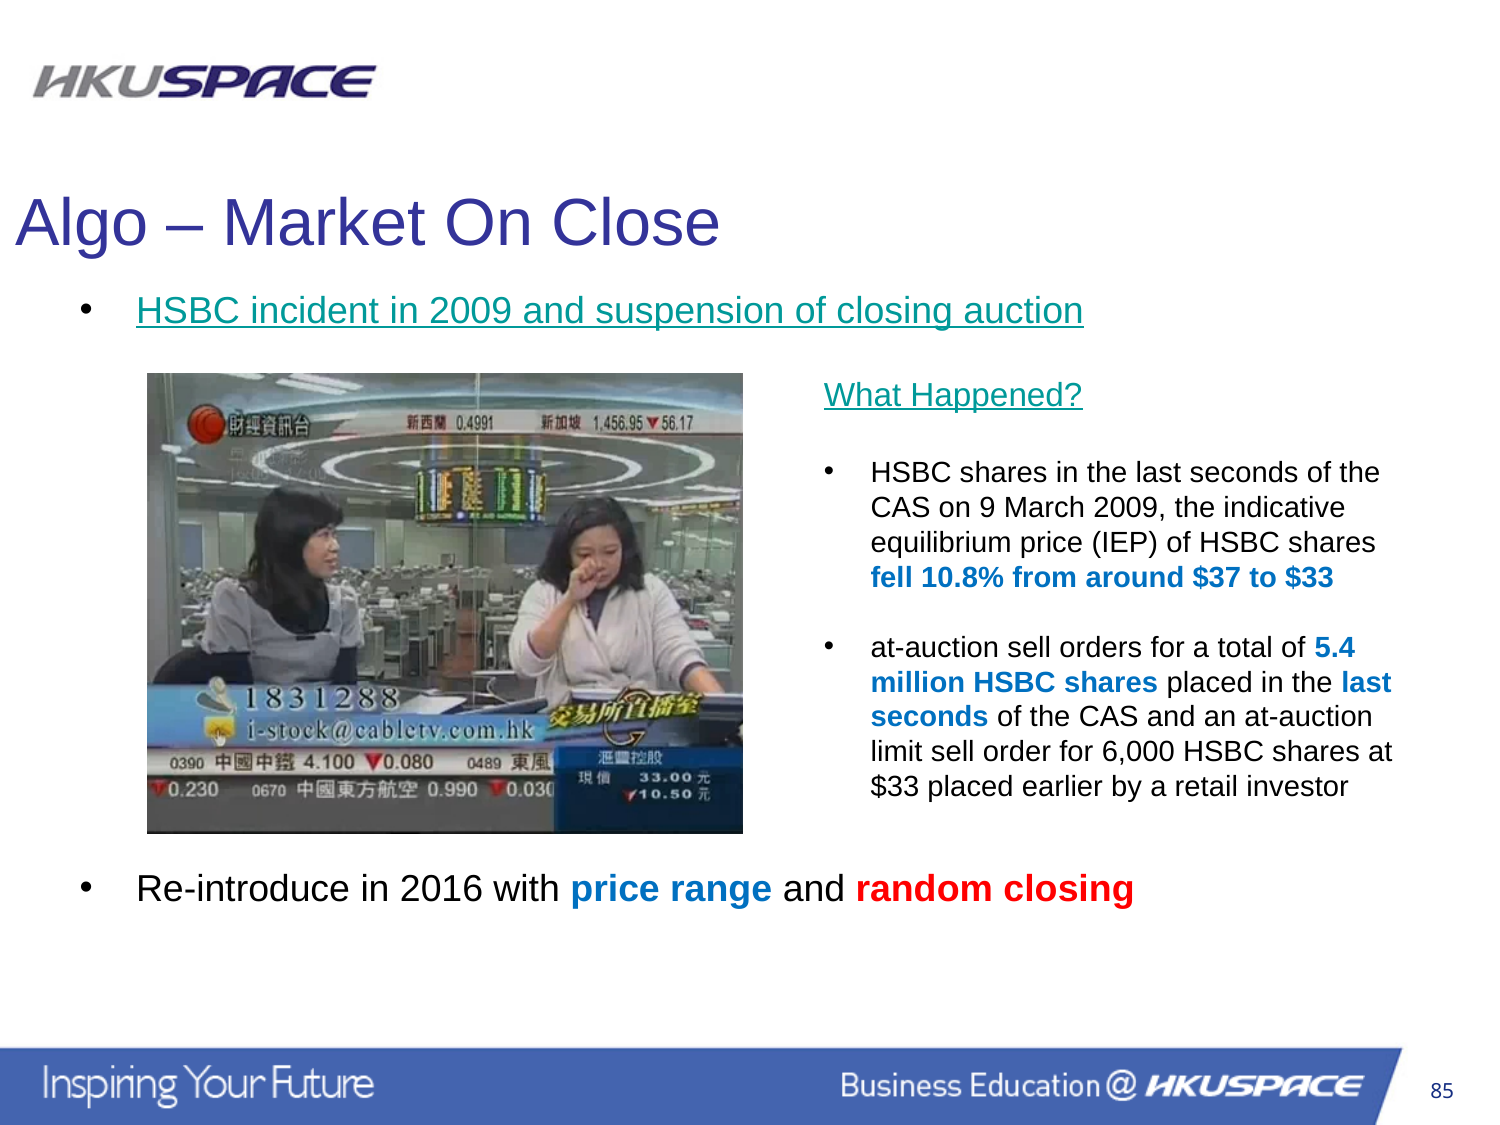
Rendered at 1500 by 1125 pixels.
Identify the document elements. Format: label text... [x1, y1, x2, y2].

picture [0, 0, 1500, 1125]
text_box HSBC incident in 2009 and suspension of closing auction Re-introduce in 2016 with price range and random closing [64, 278, 1483, 1047]
text_box Algo – Market On Close [0, 101, 1325, 266]
text_box What Happened? HSBC shares in the last seconds of the CAS on 9 March 2009, the indicative equilibrium price (IEP) of HSBC shares fell 10.8% from around $37 to $33 at-auction sell orders for a total of 5.4 million HSBC shares placed in the last seconds of the CAS and an at-auction limit sell order for 6,000 HSBC shares at $33 placed earlier by a retail investor [809, 365, 1436, 890]
slide_number 85 [1415, 1070, 1499, 1125]
